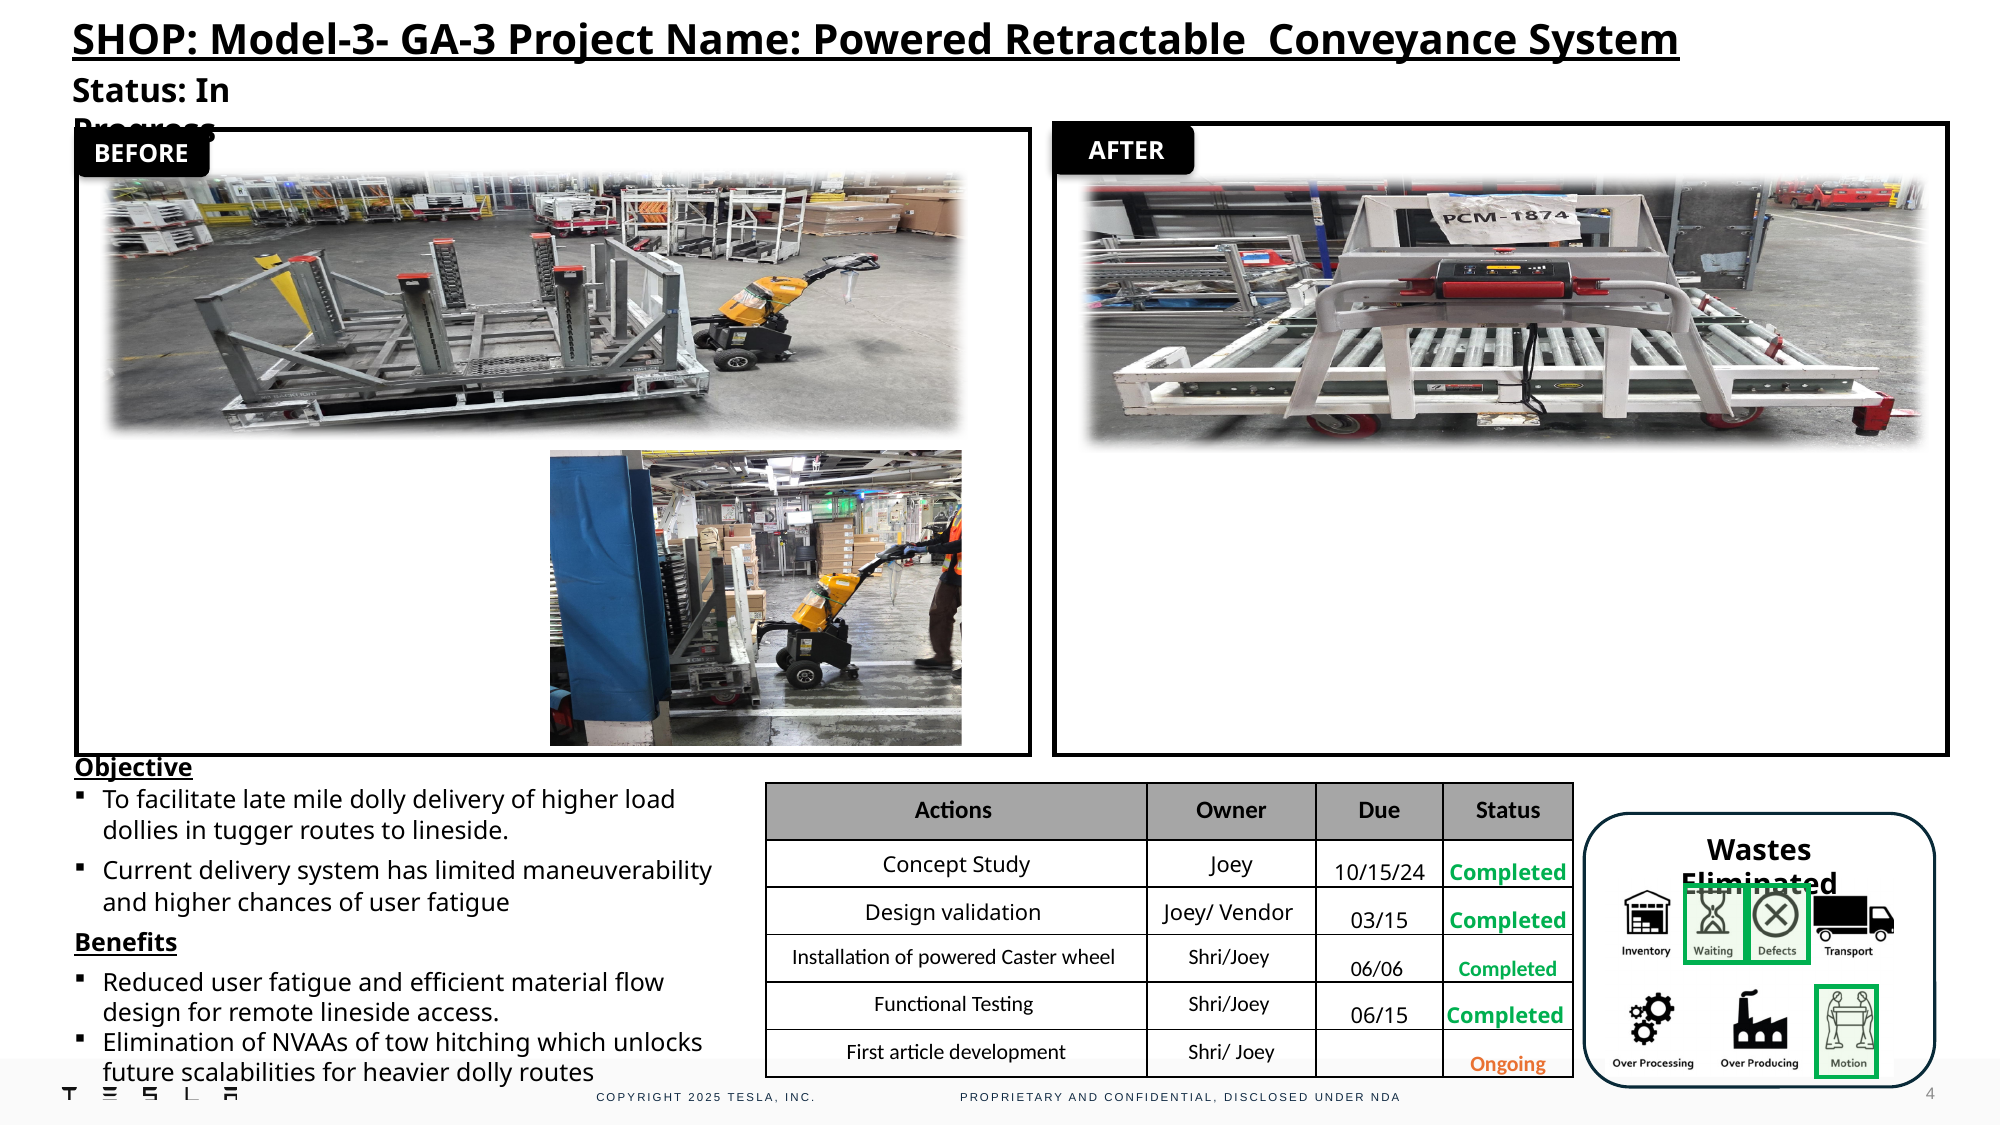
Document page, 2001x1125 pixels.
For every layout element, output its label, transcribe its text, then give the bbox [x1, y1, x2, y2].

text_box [1583, 812, 1936, 1088]
picture [1078, 173, 1929, 454]
table_cell Shri/Joey [1148, 983, 1315, 1029]
table_cell 06/15 [1317, 983, 1442, 1029]
table_header Actions [767, 784, 1146, 839]
table_cell 03/15 [1317, 888, 1442, 934]
table_cell Concept Study [767, 841, 1146, 886]
table_cell [1317, 1030, 1442, 1076]
table_cell Design validation [767, 888, 1146, 934]
text_box SHOP: Model-3- GA-3 Project Name: Powered Retractable Conveyance System [57, 5, 1787, 120]
table_cell 06/06 [1317, 935, 1442, 981]
picture [549, 449, 963, 746]
table_cell 10/15/24 [1317, 841, 1442, 886]
table_cell Shri/ Joey [1148, 1030, 1315, 1076]
text_box [1053, 123, 1948, 756]
table_cell Completed [1444, 888, 1572, 934]
table_header Status [1444, 784, 1572, 839]
table_cell First article development [767, 1030, 1146, 1076]
table_cell Installation of powered Caster wheel [767, 935, 1146, 981]
text_box [76, 128, 1031, 756]
table_cell Functional Testing [767, 983, 1146, 1029]
text_box AFTER [1052, 125, 1195, 175]
table_cell Completed [1444, 983, 1572, 1029]
table_header Owner [1148, 784, 1315, 839]
picture [100, 167, 968, 440]
table_cell Joey [1148, 841, 1315, 886]
table_cell Joey/ Vendor [1148, 888, 1315, 934]
text_box Objective To facilitate late mile dolly delivery of higher load dollies in tugger routes to lineside. Current delivery system has limited maneuverability and higher chances of user fatigue Benefits Reduced user fatigue and efficient material flow design for remote lineside access. Elimination of NVAAs of tow hitching which unlocks future scalabilities for heavier dolly routes [59, 747, 736, 1094]
table_cell Shri/Joey [1148, 935, 1315, 981]
table_cell Completed [1444, 935, 1572, 981]
table_cell Ongoing [1444, 1030, 1572, 1076]
text_box Status: In Progress [57, 61, 382, 157]
table_header Due [1317, 784, 1442, 839]
table_cell Completed [1444, 841, 1572, 886]
text_box BEFORE [76, 127, 210, 178]
